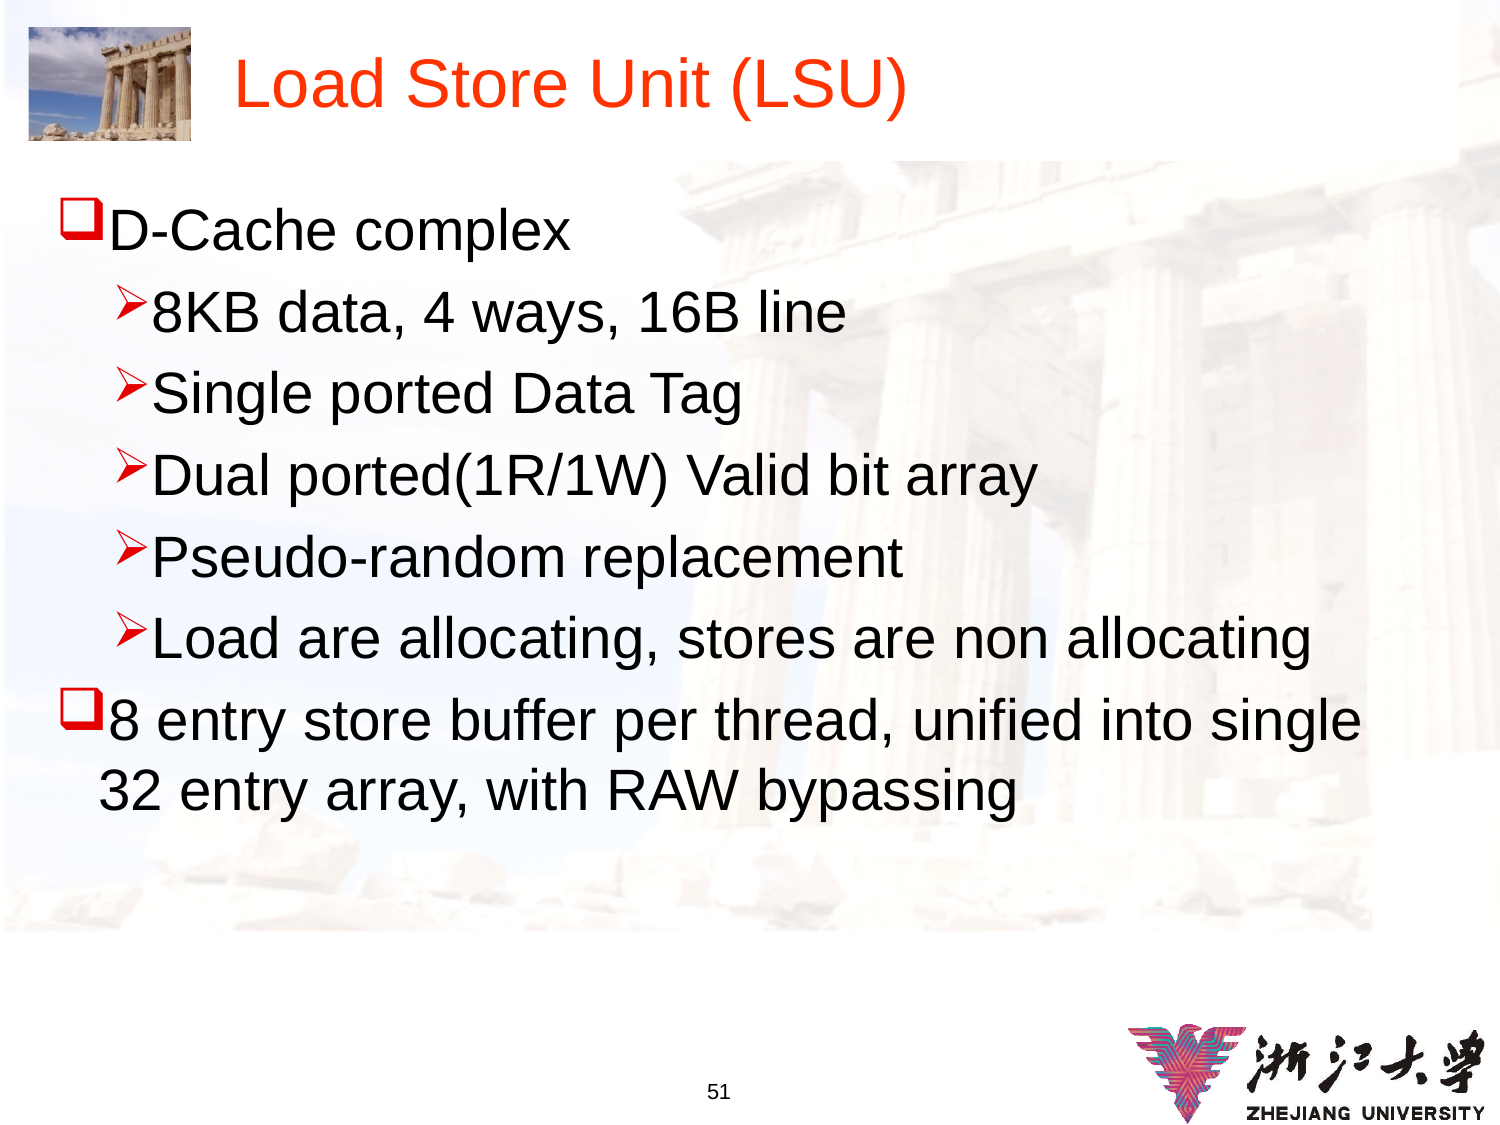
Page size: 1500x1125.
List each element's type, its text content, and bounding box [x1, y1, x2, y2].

picture [0, 0, 1500, 1125]
title Load Store Unit (LSU) [218, 0, 1459, 161]
list D-Cache complex 8KB data, 4 ways, 16B line Single ported Data Tag Dual ported(1R/1W) Valid bit array Pseudo-random replacement Load are allocating, stores are non allocating 8 entry store buffer per thread, unified into single 32 entry array, with RAW bypassing [41, 184, 1459, 972]
